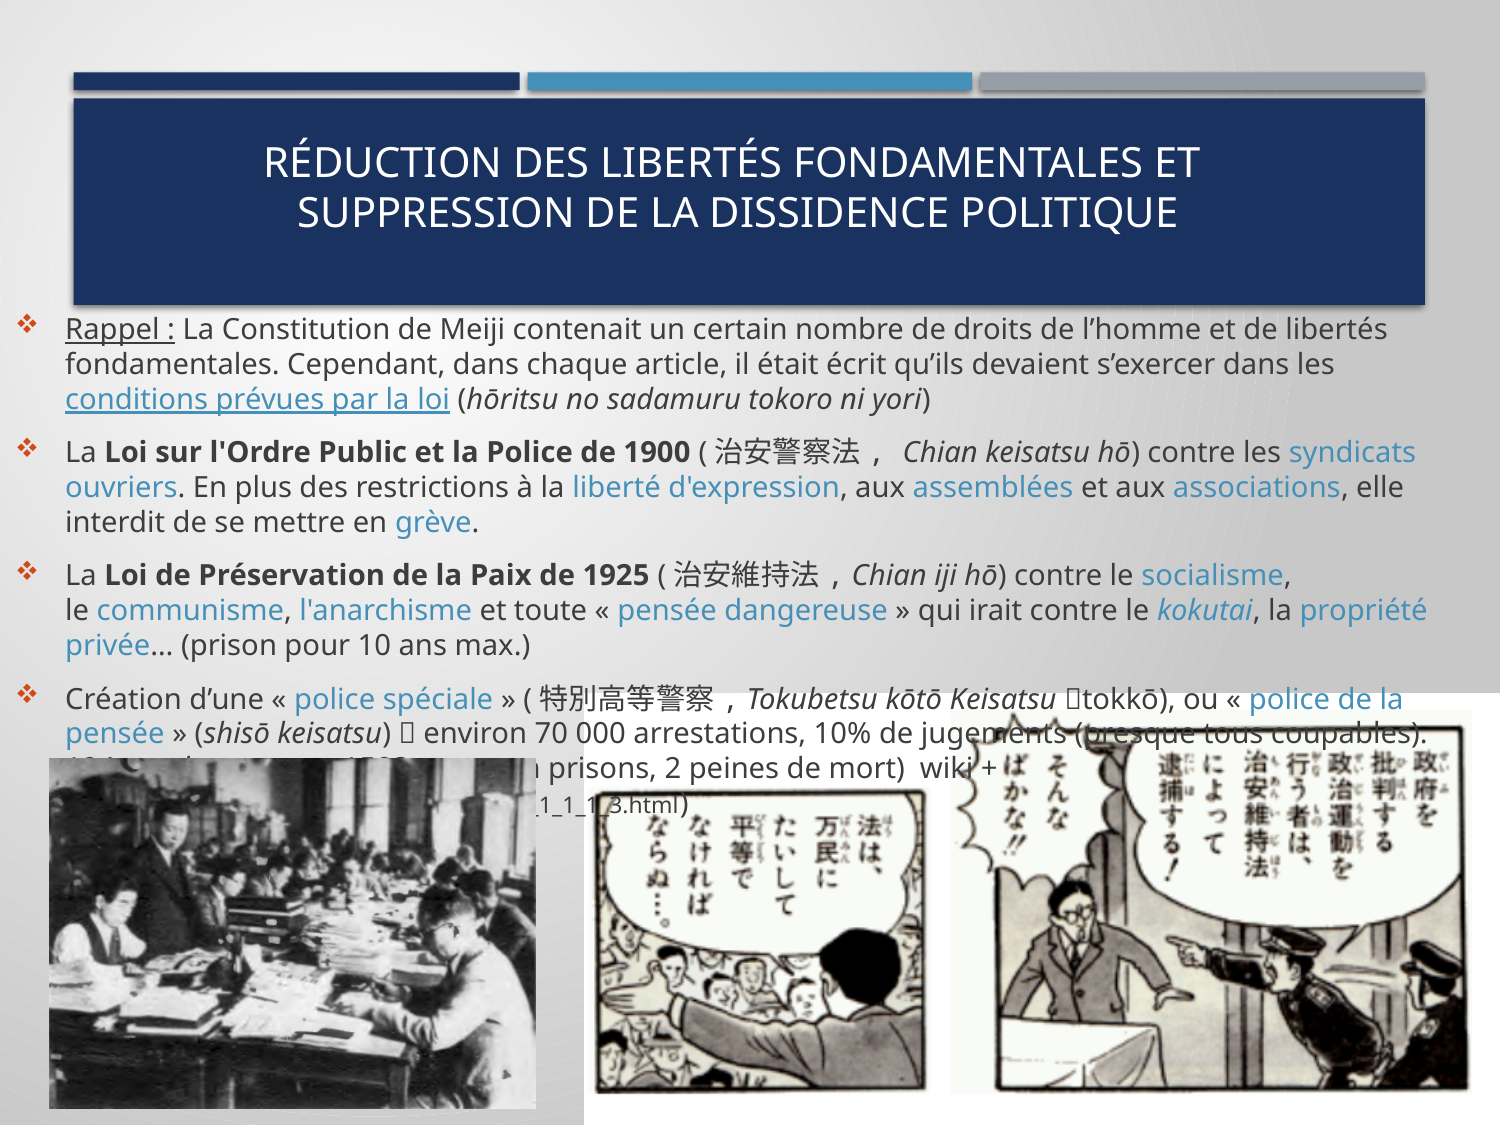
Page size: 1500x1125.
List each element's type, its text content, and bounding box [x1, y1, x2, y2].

title Réduction des libertés fondamentales et suppression de la dissidence politique [100, 106, 1376, 244]
picture [584, 692, 1500, 1125]
list Rappel : La Constitution de Meiji contenait un certain nombre de droits de l’homme et de libertés fondamentales. Cependant, dans chaque article, il était écrit qu’ils devaient s’exercer dans les conditions prévues par la loi (hōritsu no sadamuru tokoro ni yori) La Loi sur l'Ordre Public et la Police de 1900 (治安警察法, Chian keisatsu hō) contre les syndicats ouvriers. En plus des restrictions à la liberté d'expression, aux assemblées et aux associations, elle interdit de se mettre en grève. La Loi de Préservation de la Paix de 1925 (治安維持法, Chian iji hō) contre le socialisme, le communisme, l'anarchisme et toute « pensée dangereuse » qui irait contre le kokutai, la propriété privée… (prison pour 10 ans max.) Création d’une « police spéciale » (特別高等警察, Tokubetsu kōtō Keisatsu tokkō), ou « police de la pensée » (shisō keisatsu)  environ 70 000 arrestations, 10% de jugements (presque tous coupables). 194 cas de tortures, 1503 morts en prisons, 2 peines de mort) wiki + https://hakusyo1.moj.go.jp/jp/1/nfm/n_1_2_1_1_1_3.html) [0, 302, 1500, 1114]
picture [48, 758, 536, 1110]
